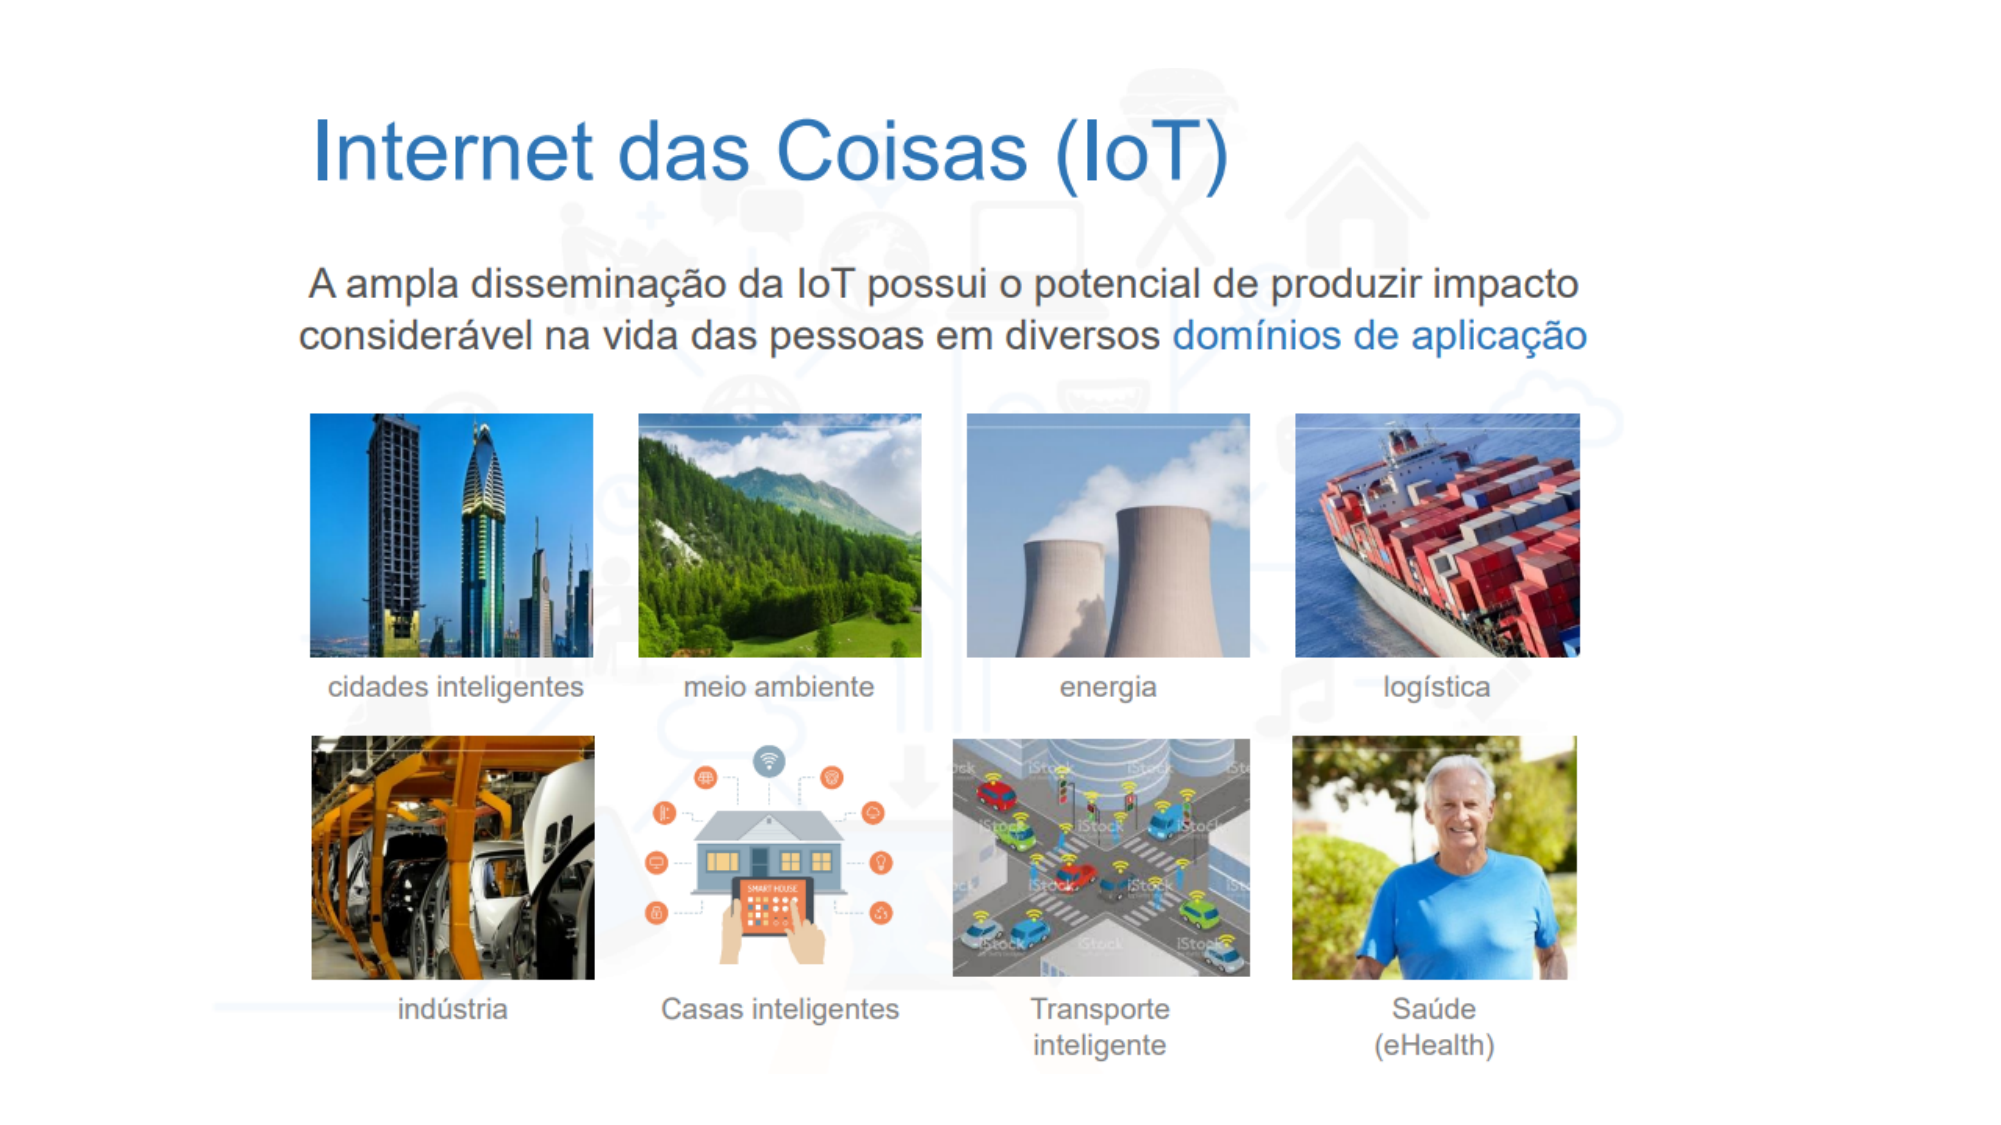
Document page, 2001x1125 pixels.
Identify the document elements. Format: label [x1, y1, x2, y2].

picture [204, 68, 1682, 1074]
